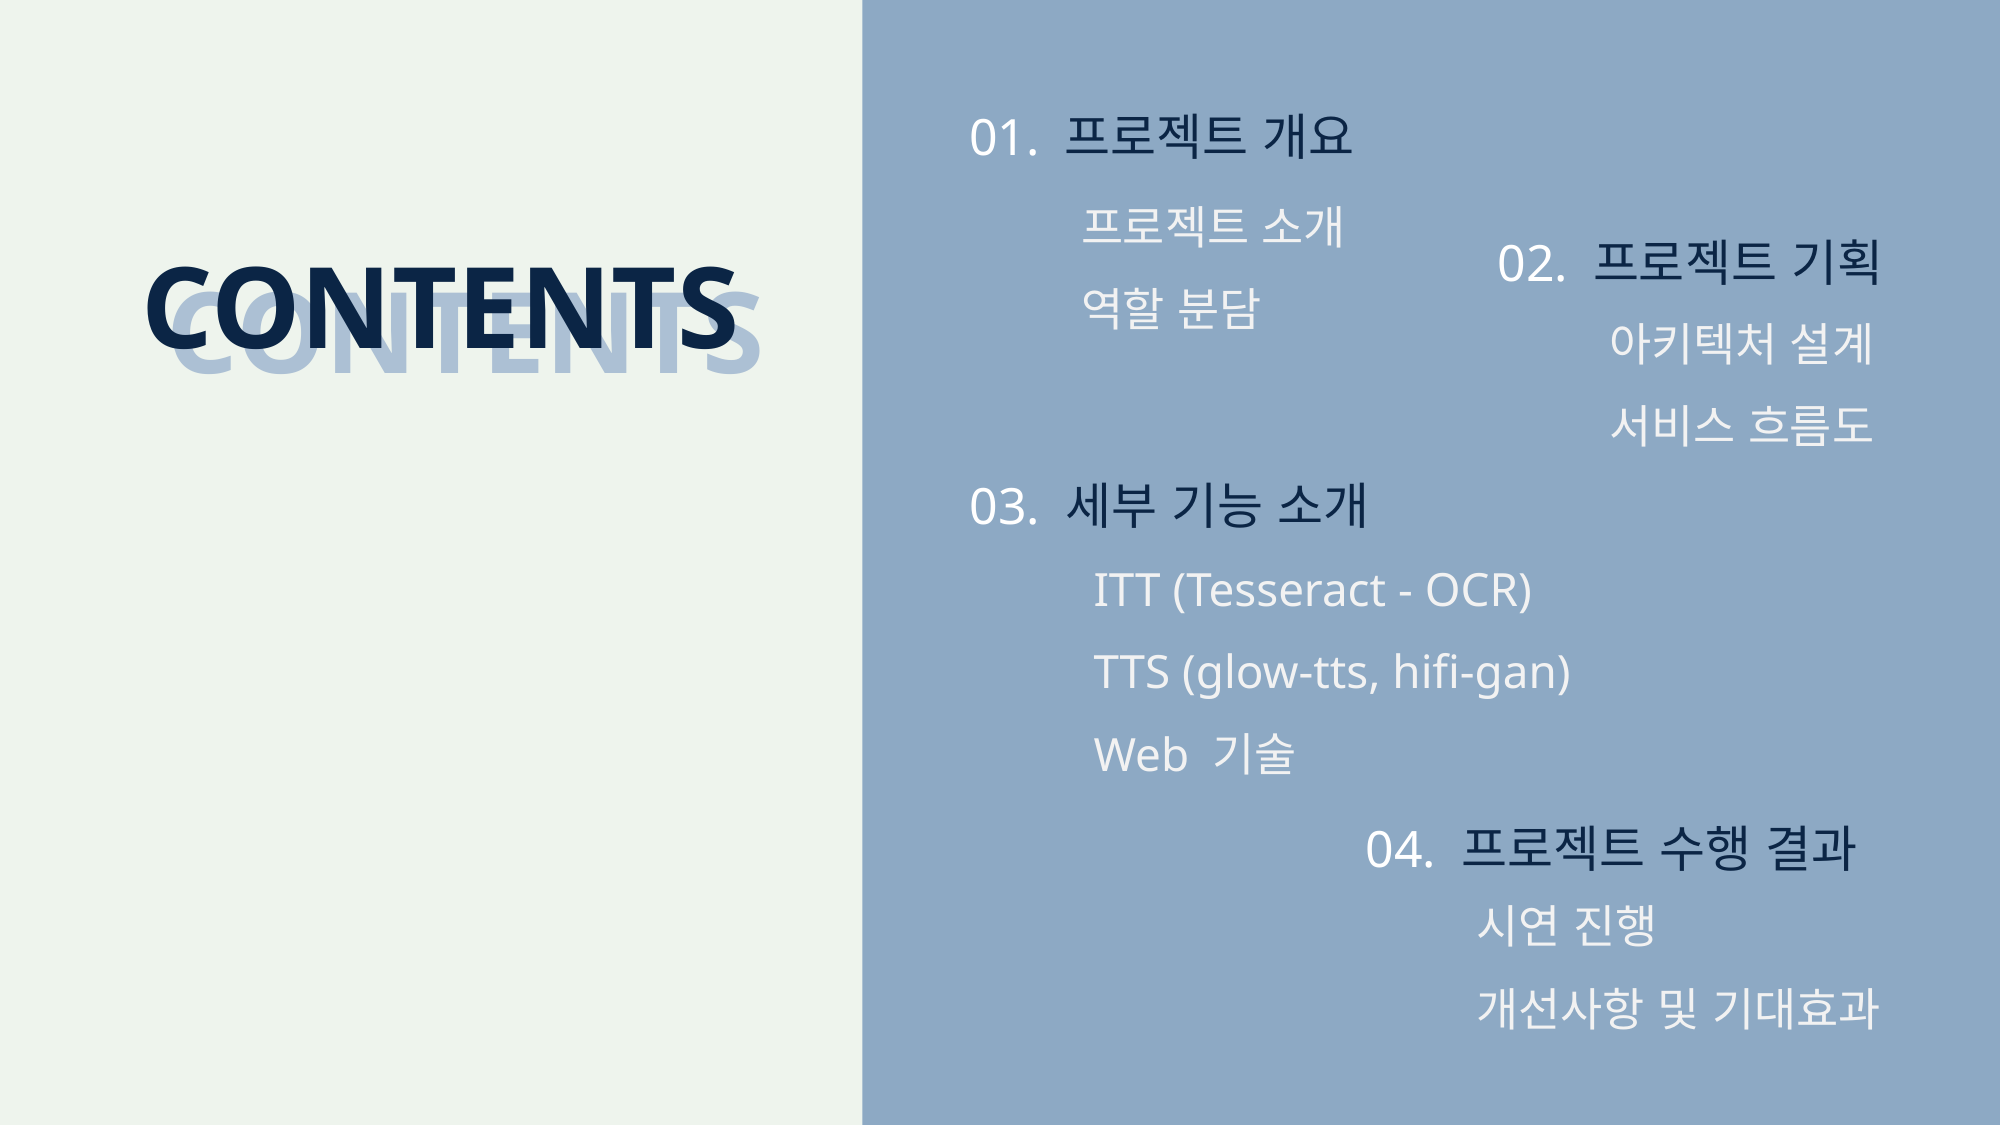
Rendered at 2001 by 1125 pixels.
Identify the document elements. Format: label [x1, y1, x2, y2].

text_box [75, 228, 832, 406]
text_box [964, 467, 1595, 784]
text_box [1492, 224, 1889, 456]
text_box [964, 97, 1360, 339]
text_box [861, 0, 2000, 1125]
text_box [1362, 810, 1889, 1038]
